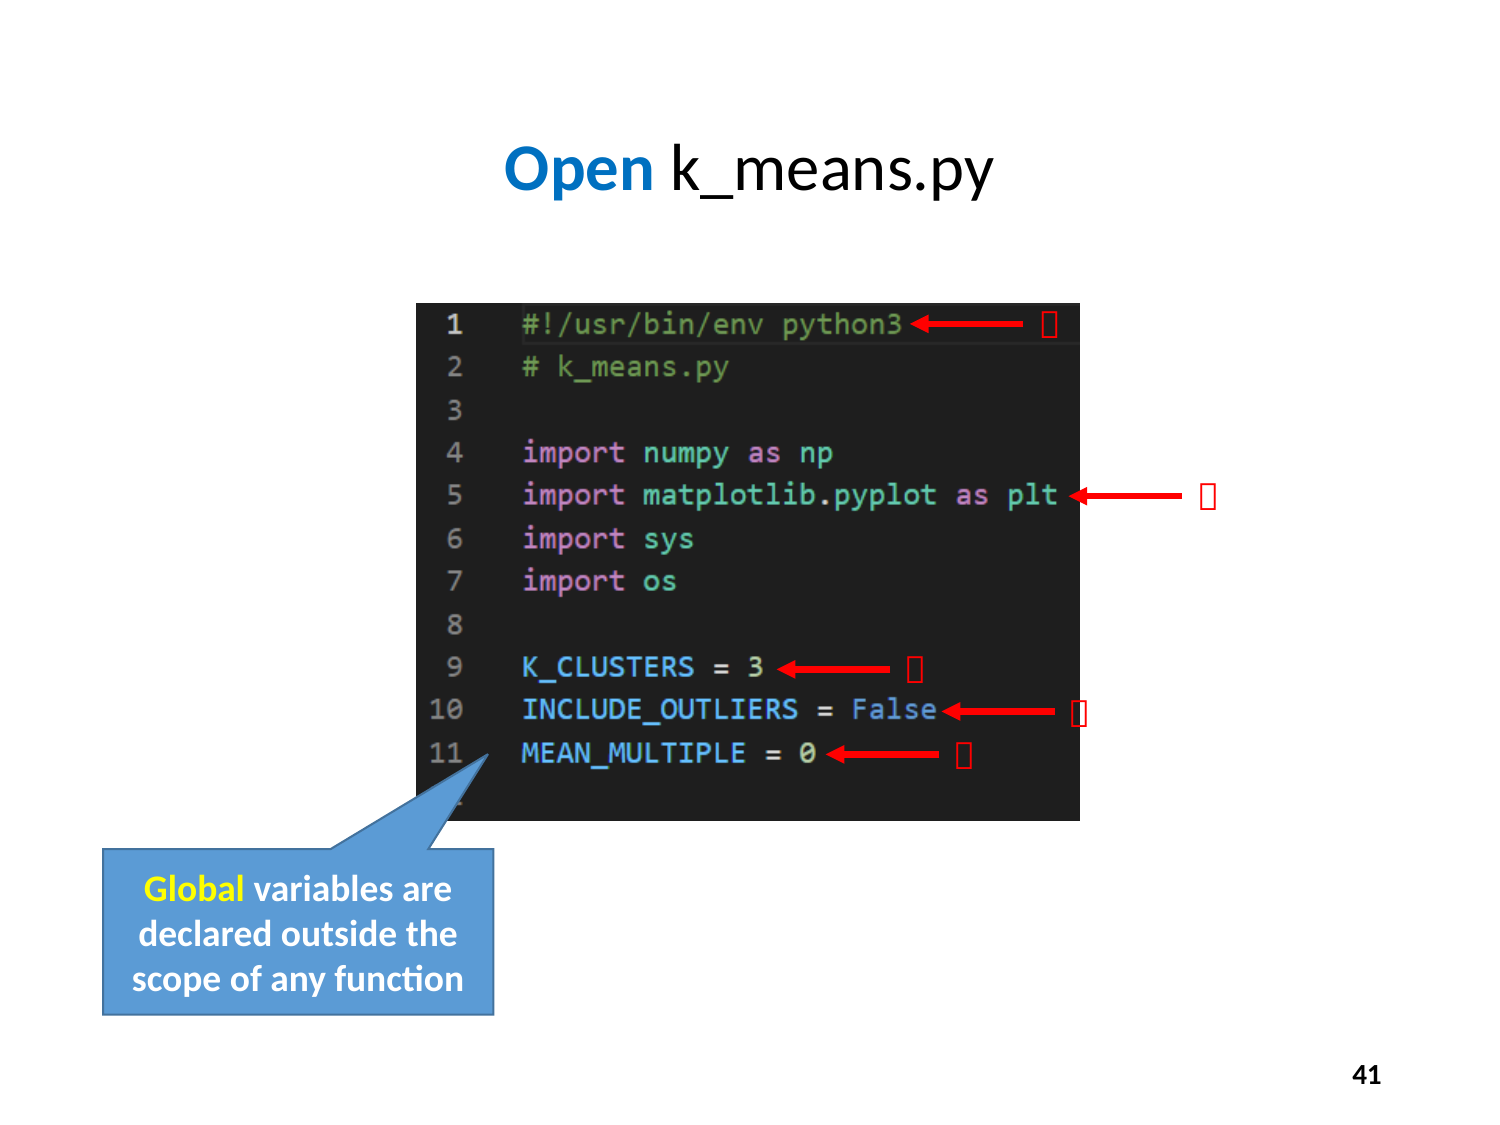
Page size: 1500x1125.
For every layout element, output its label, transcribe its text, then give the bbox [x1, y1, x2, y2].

picture [416, 303, 1080, 822]
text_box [909, 293, 1087, 355]
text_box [776, 639, 952, 700]
slide_number 41 [1059, 1042, 1397, 1103]
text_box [1068, 465, 1246, 527]
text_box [941, 682, 1117, 744]
title Open k_means.py [103, 59, 1397, 278]
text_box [825, 724, 1001, 786]
text_box Global variables are declared outside the scope of any function [102, 796, 495, 1016]
